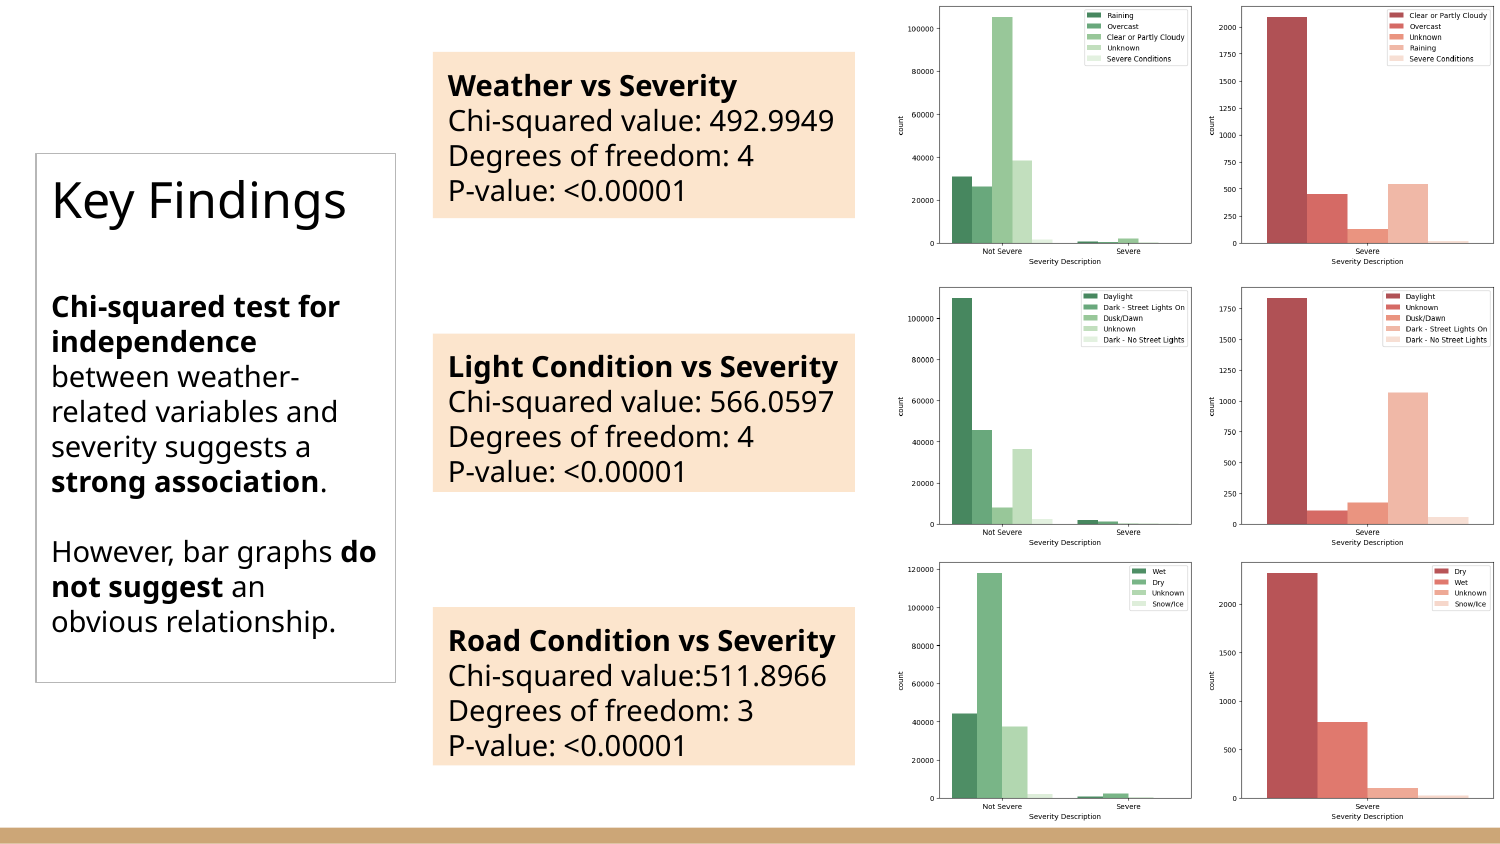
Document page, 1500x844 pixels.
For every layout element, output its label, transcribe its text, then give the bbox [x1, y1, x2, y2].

text_box Road Condition vs Severity Chi-squared value:511.8966 Degrees of freedom: 3 P-value: <0.00001 [432, 607, 855, 766]
text_box Weather vs Severity Chi-squared value: 492.9949 Degrees of freedom: 4 P-value: <0.00001 [432, 51, 855, 219]
picture [892, 554, 1500, 826]
picture [892, 0, 1500, 270]
text_box Light Condition vs Severity Chi-squared value: 566.0597 Degrees of freedom: 4 P-value: <0.00001 [432, 333, 855, 492]
picture [892, 280, 1500, 551]
text_box Key Findings Chi-squared test for independence between weather-related variables and severity suggests a strong association. However, bar graphs do not suggest an obvious relationship. [36, 153, 396, 683]
